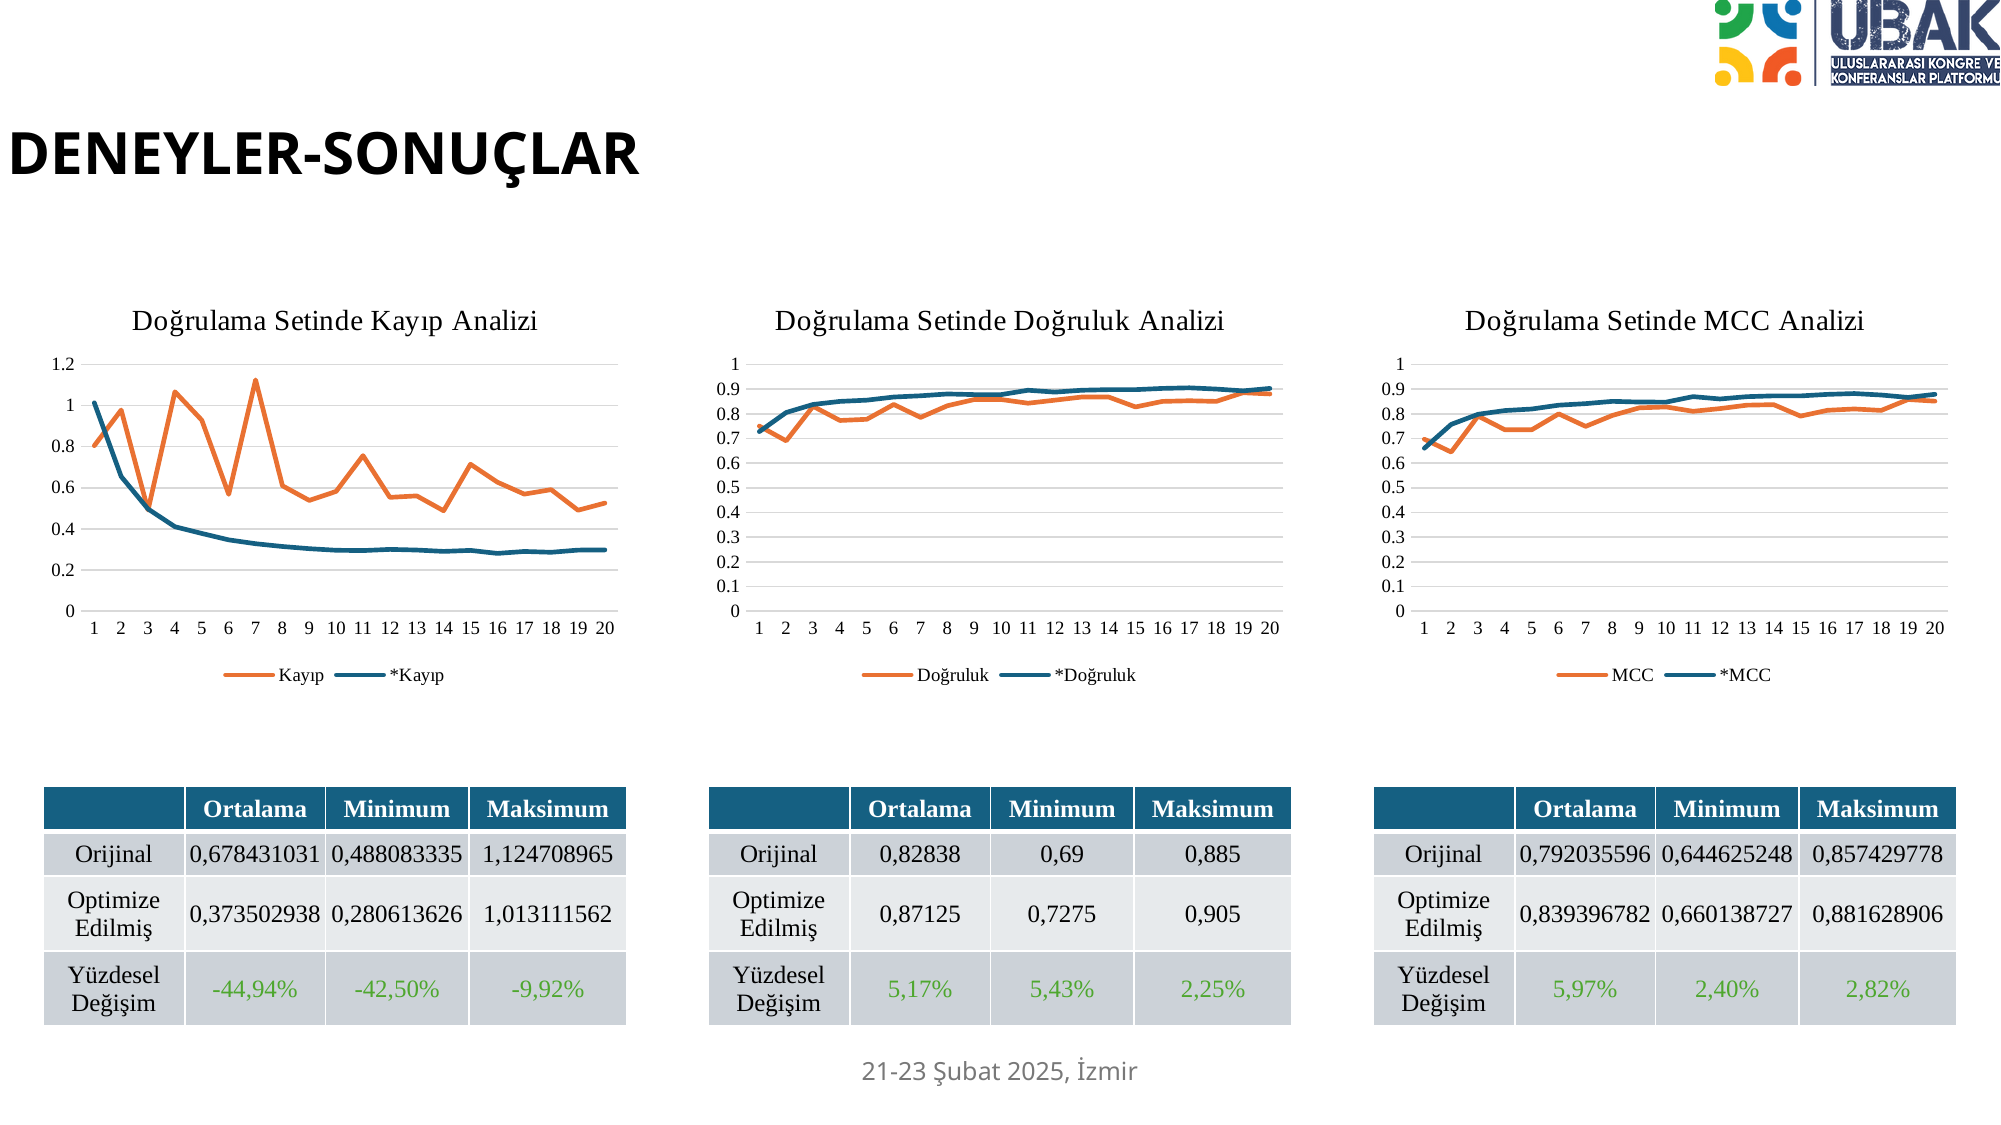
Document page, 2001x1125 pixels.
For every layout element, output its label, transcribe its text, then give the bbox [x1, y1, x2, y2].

table_header Minimum [1656, 787, 1798, 829]
table_cell 1,124708965 [470, 834, 626, 875]
table_cell 0,87125 [851, 877, 990, 950]
table_cell Optimize Edilmiş [709, 877, 849, 950]
table_cell 0,792035596 [1516, 834, 1655, 875]
table_cell 0,885 [1135, 834, 1291, 875]
table_header Maksimum [1135, 787, 1291, 829]
table_cell 1,013111562 [470, 877, 626, 950]
table_cell 2,82% [1800, 952, 1956, 1025]
table_header Ortalama [1516, 787, 1655, 829]
table_cell Optimize Edilmiş [44, 877, 184, 950]
table_cell 0,678431031 [186, 834, 325, 875]
table_cell 0,373502938 [186, 877, 325, 950]
text_box DENEYLER-SONUÇLAR [0, 109, 1858, 195]
table_cell Yüzdesel Değişim [1374, 952, 1514, 1025]
table_cell 5,17% [851, 952, 990, 1025]
table_cell 0,644625248 [1656, 834, 1798, 875]
table_cell Optimize Edilmiş [1374, 877, 1514, 950]
footer 21-23 Şubat 2025, İzmir [662, 1042, 1338, 1103]
table_header [709, 787, 849, 829]
table_cell 0,905 [1135, 877, 1291, 950]
chart [704, 277, 1296, 693]
table_cell 0,660138727 [1656, 877, 1798, 950]
table_cell 0,7275 [991, 877, 1133, 950]
table_cell 0,839396782 [1516, 877, 1655, 950]
table_header [1374, 787, 1514, 829]
table_cell Yüzdesel Değişim [44, 952, 184, 1025]
table_cell -9,92% [470, 952, 626, 1025]
table_header Minimum [991, 787, 1133, 829]
table_header [44, 787, 184, 829]
table_cell Orijinal [44, 834, 184, 875]
table_cell Yüzdesel Değişim [709, 952, 849, 1025]
table_cell Orijinal [709, 834, 849, 875]
table_cell 0,857429778 [1800, 834, 1956, 875]
table_cell -44,94% [186, 952, 325, 1025]
table_cell 0,881628906 [1800, 877, 1956, 950]
table_cell 2,25% [1135, 952, 1291, 1025]
chart [39, 277, 631, 693]
table_cell Orijinal [1374, 834, 1514, 875]
table_cell 5,43% [991, 952, 1133, 1025]
table_cell 2,40% [1656, 952, 1798, 1025]
chart [1369, 277, 1961, 693]
table_cell 0,82838 [851, 834, 990, 875]
table_cell 0,488083335 [326, 834, 468, 875]
table_header Ortalama [186, 787, 325, 829]
table_header Maksimum [470, 787, 626, 829]
table_cell -42,50% [326, 952, 468, 1025]
table_header Minimum [326, 787, 468, 829]
table_header Maksimum [1800, 787, 1956, 829]
table_cell 0,69 [991, 834, 1133, 875]
table_cell 0,280613626 [326, 877, 468, 950]
table_cell 5,97% [1516, 952, 1655, 1025]
picture [1715, 0, 2000, 87]
table_header Ortalama [851, 787, 990, 829]
